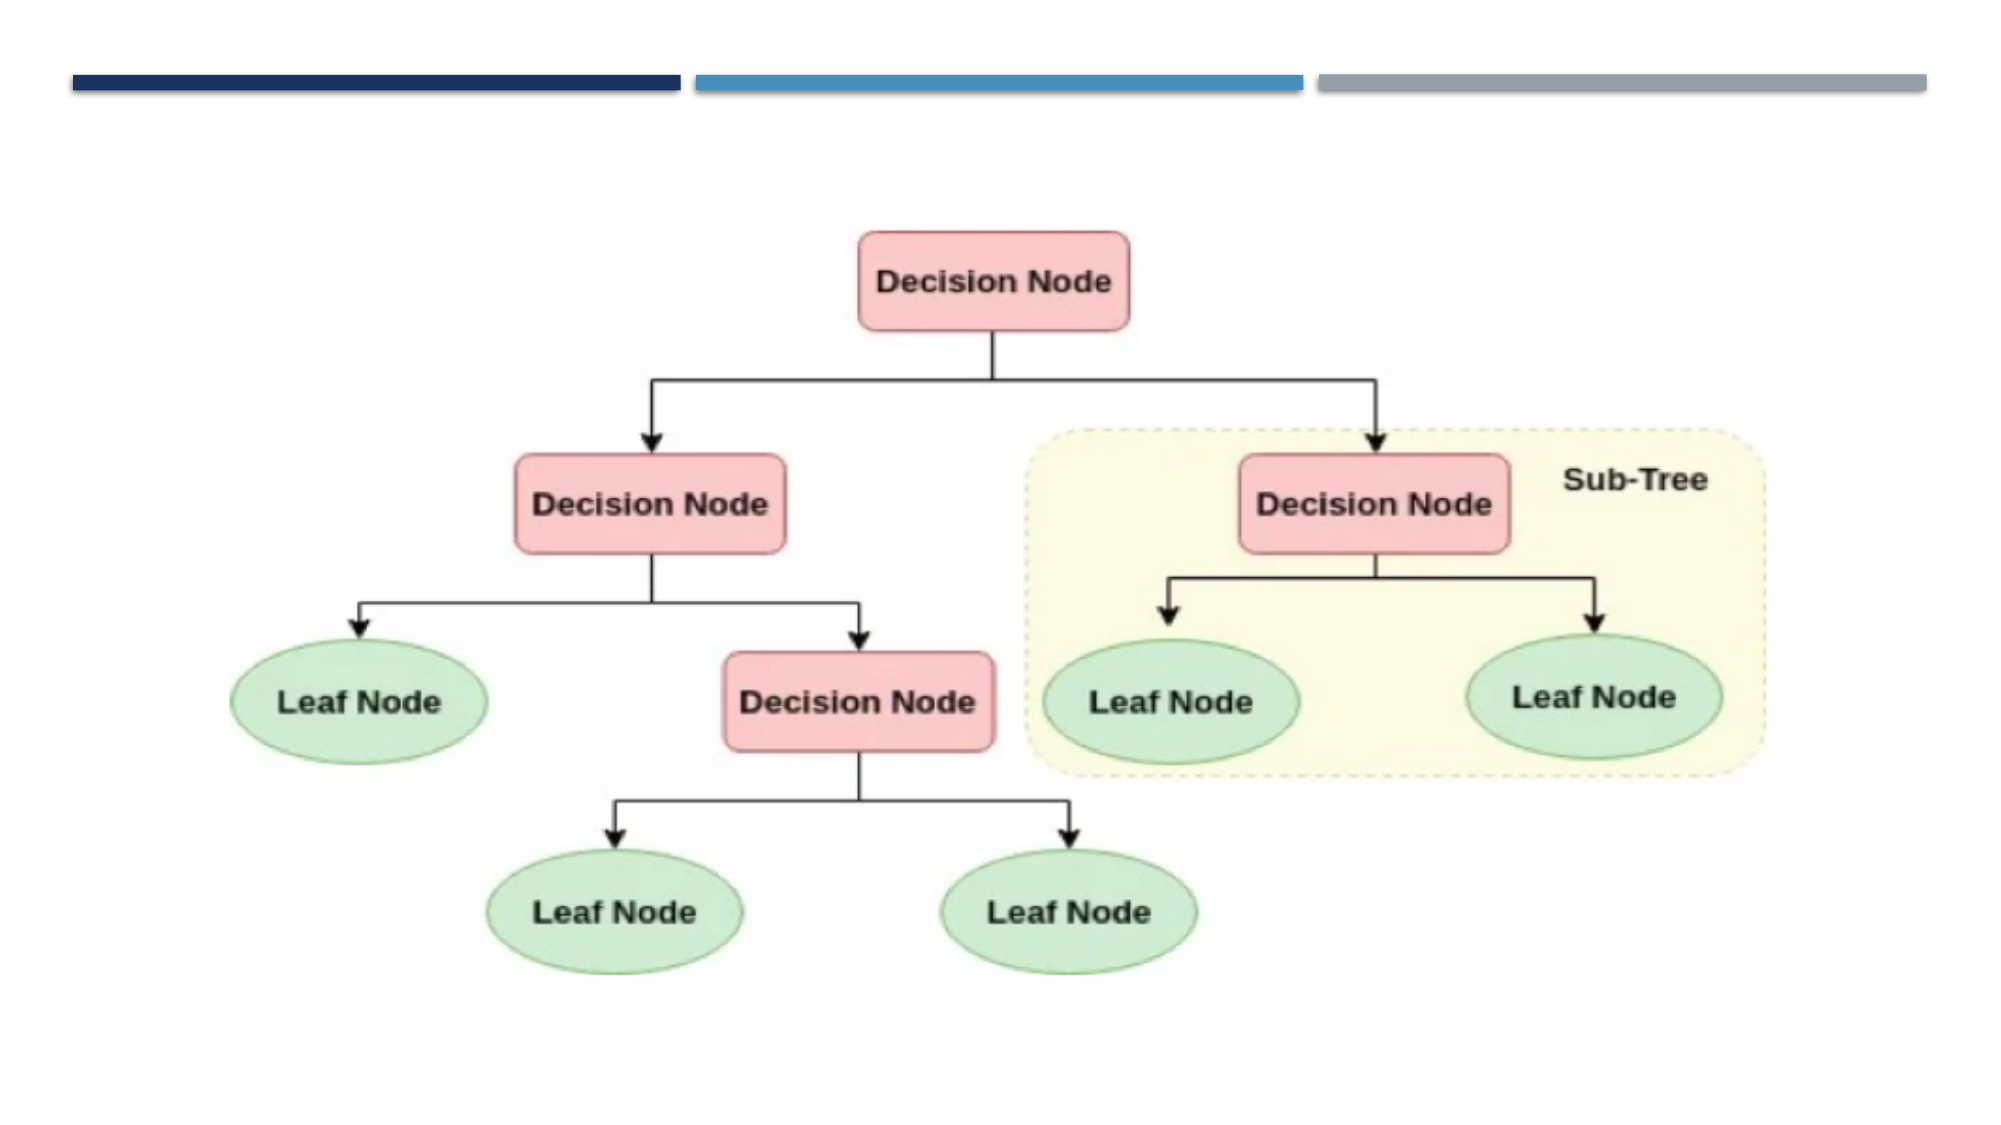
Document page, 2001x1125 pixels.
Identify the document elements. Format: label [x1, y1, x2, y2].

picture [117, 119, 1883, 1021]
